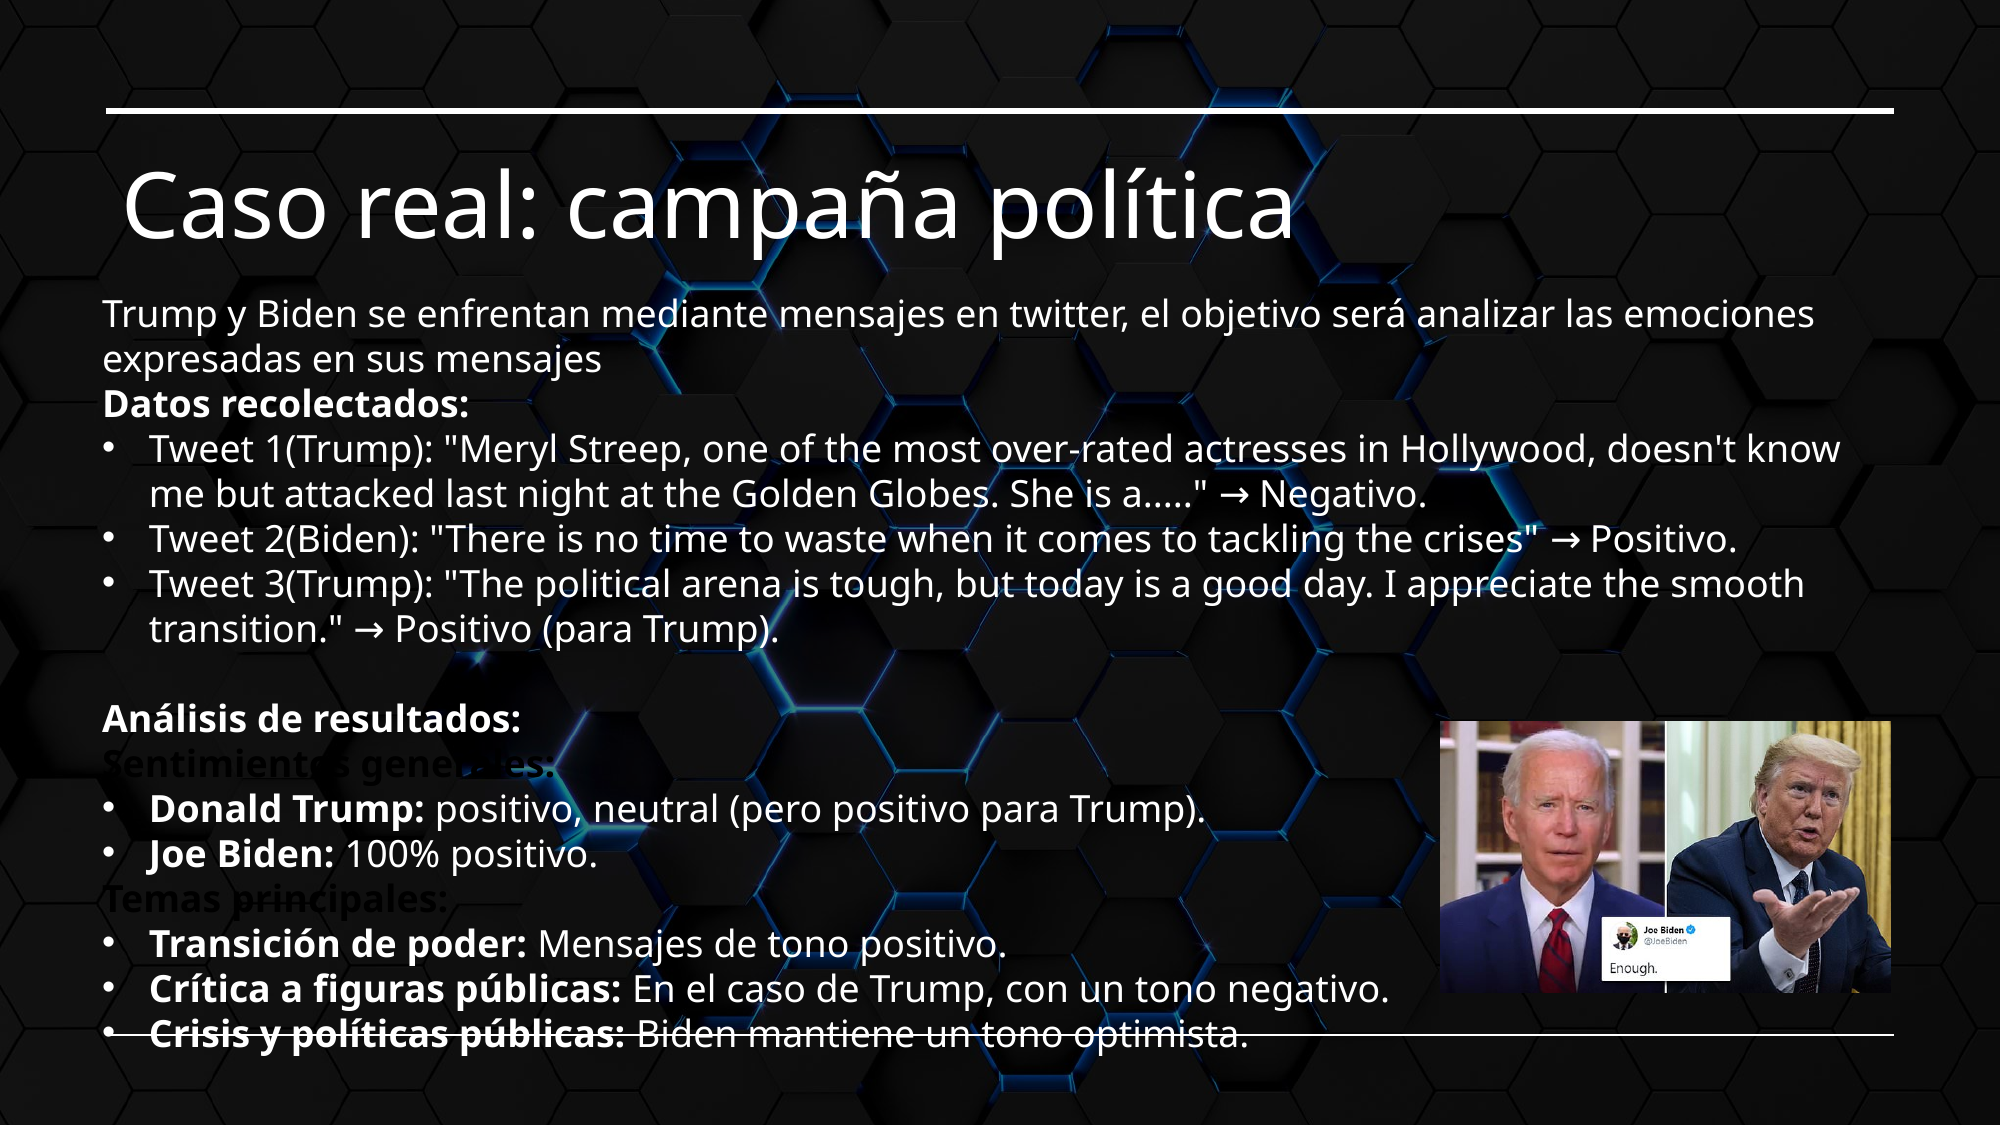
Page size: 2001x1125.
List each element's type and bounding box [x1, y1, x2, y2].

list [0, 0, 2000, 1125]
picture [1440, 721, 1891, 993]
